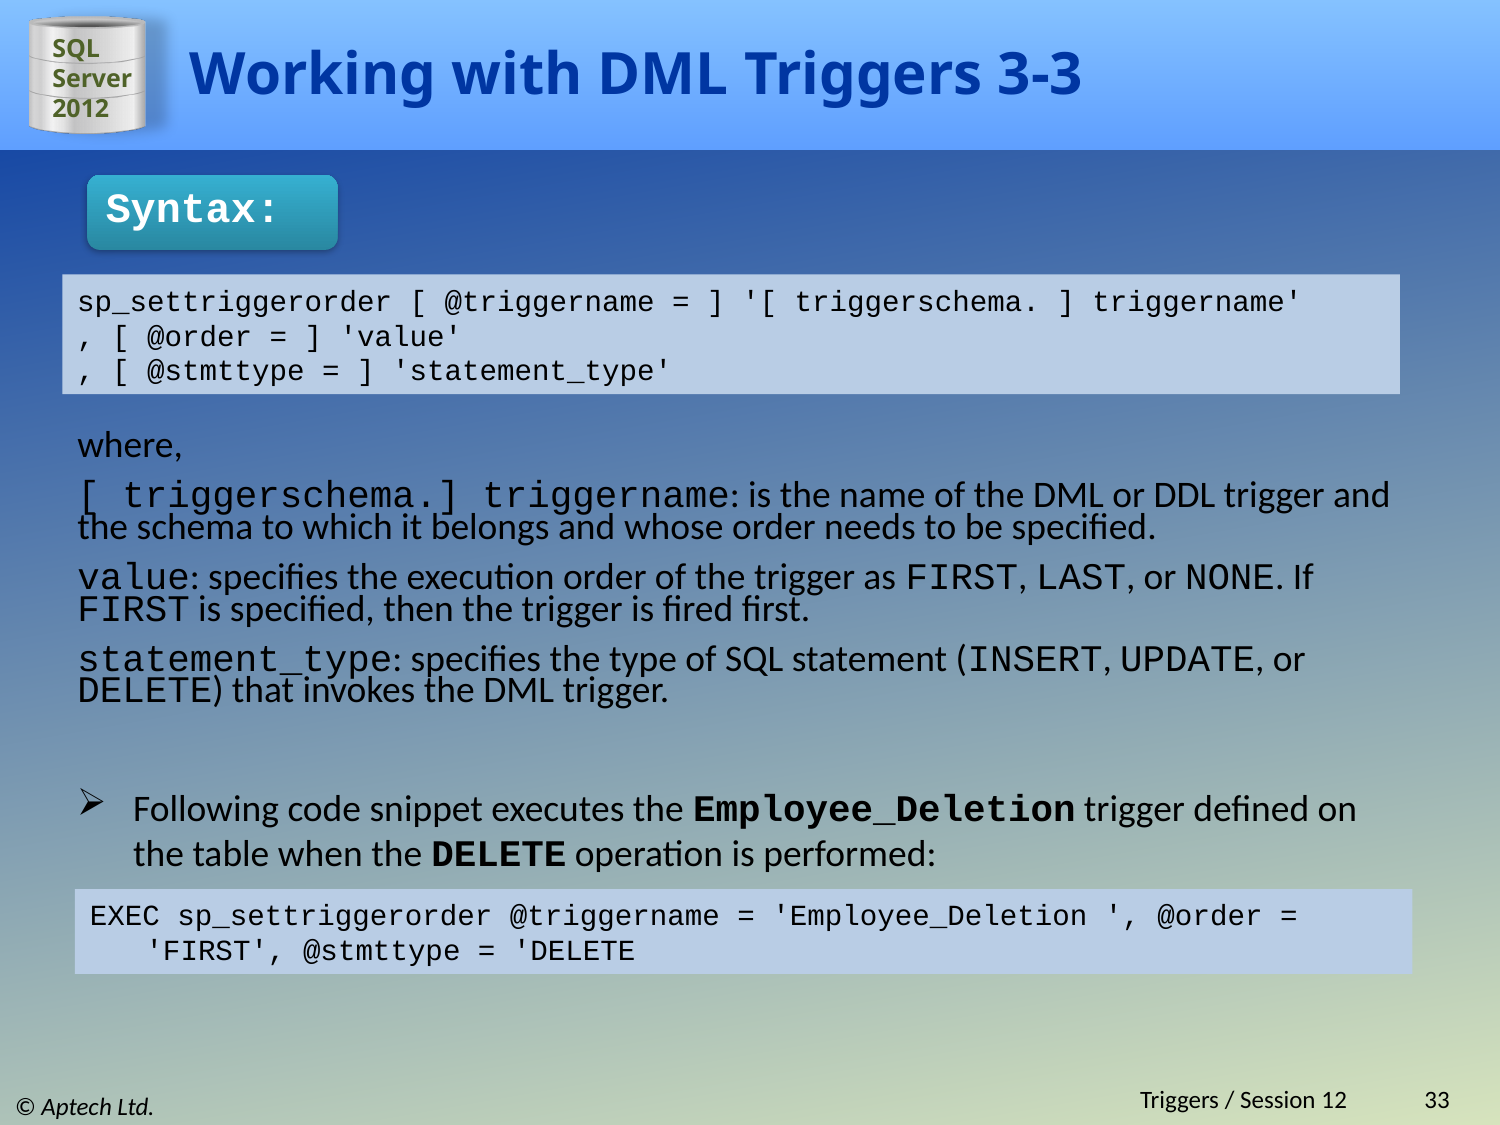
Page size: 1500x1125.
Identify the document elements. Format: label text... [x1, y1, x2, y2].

slide_number 33 [1363, 1084, 1465, 1113]
text_box Syntax: [87, 174, 338, 250]
text_box where, [ triggerschema.] triggername: is the name of the DML or DDL trigger and the schema to which it belongs and whose order needs to be specified. value: specifies the execution order of the trigger as FIRST, LAST, or NONE. If FIRST is specified, then the trigger is fired first. statement_type: specifies the type of SQL statement (INSERT, UPDATE, or DELETE) that invokes the DML trigger. [62, 425, 1438, 717]
text_box sp_settriggerorder [ @triggername = ] '[ triggerschema. ] triggername' , [ @order = ] 'value' , [ @stmttype = ] 'statement_type' [62, 274, 1400, 395]
picture [24, 0, 150, 150]
text_box EXEC sp_settriggerorder @triggername = 'Employee_Deletion ', @order = 'FIRST', @stmttype = 'DELETE [74, 889, 1413, 974]
text_box Following code snippet executes the Employee_Deletion trigger defined on the table when the DELETE operation is performed: [62, 776, 1425, 882]
footer Triggers / Session 12 [375, 1084, 1363, 1113]
title Working with DML Triggers 3-3 [174, 37, 1426, 106]
